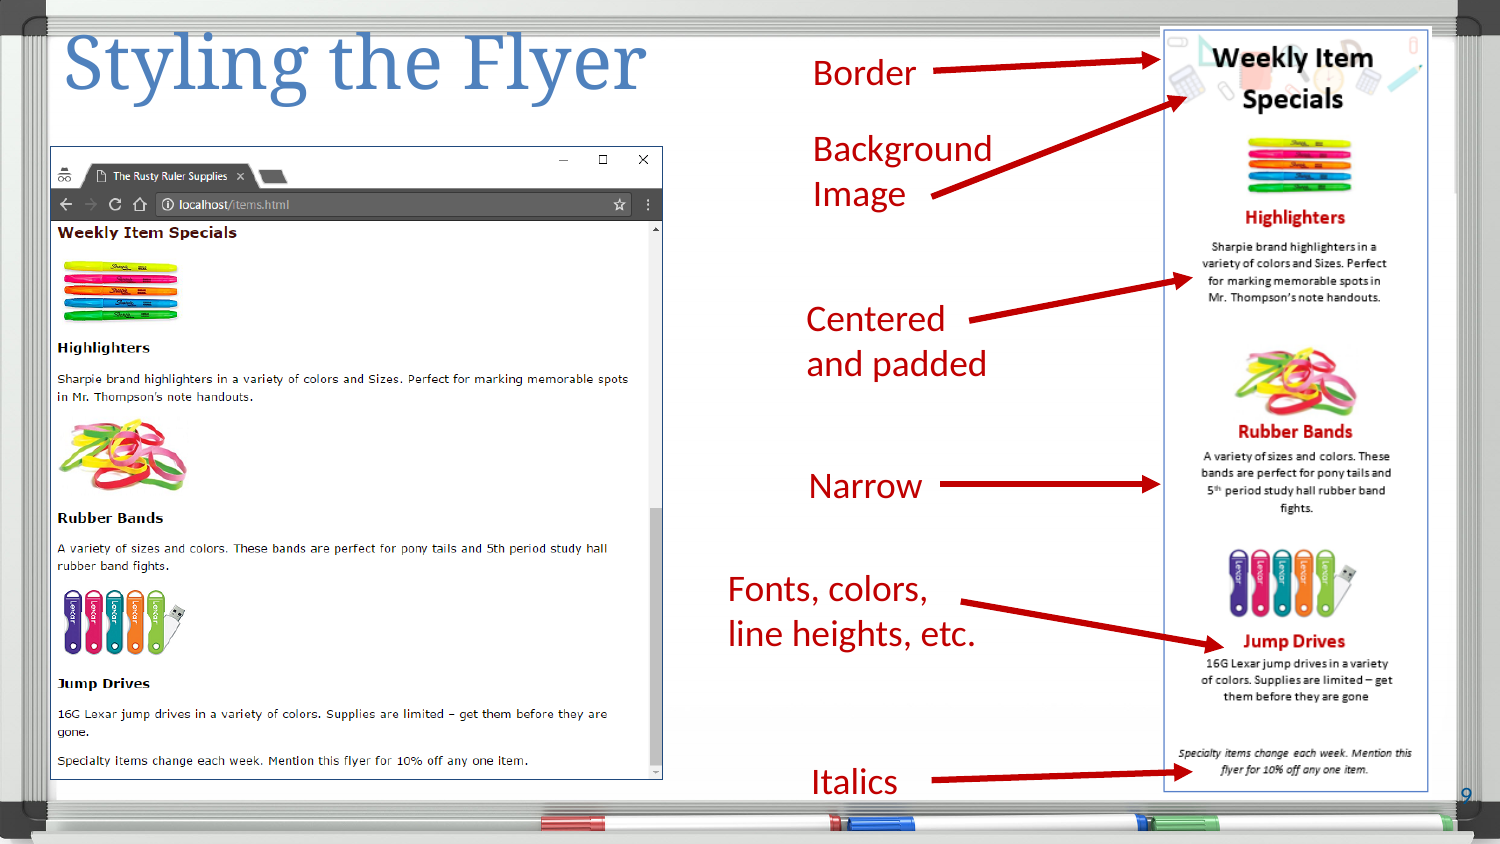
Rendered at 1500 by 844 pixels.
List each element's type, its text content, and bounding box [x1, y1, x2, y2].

title Styling the Flyer [12, 9, 700, 110]
text_box Border [798, 40, 986, 101]
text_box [931, 771, 1194, 781]
text_box Fonts, colors, line heights, etc. [713, 556, 995, 662]
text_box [931, 96, 1188, 197]
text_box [960, 601, 1225, 648]
text_box Narrow [793, 453, 982, 514]
text_box Background Image [798, 116, 1066, 222]
picture [0, 0, 1500, 844]
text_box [968, 277, 1194, 321]
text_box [932, 59, 1161, 71]
text_box Centered and padded [791, 286, 1025, 392]
text_box Italics [796, 749, 984, 810]
slide_number 9 [1387, 771, 1488, 817]
